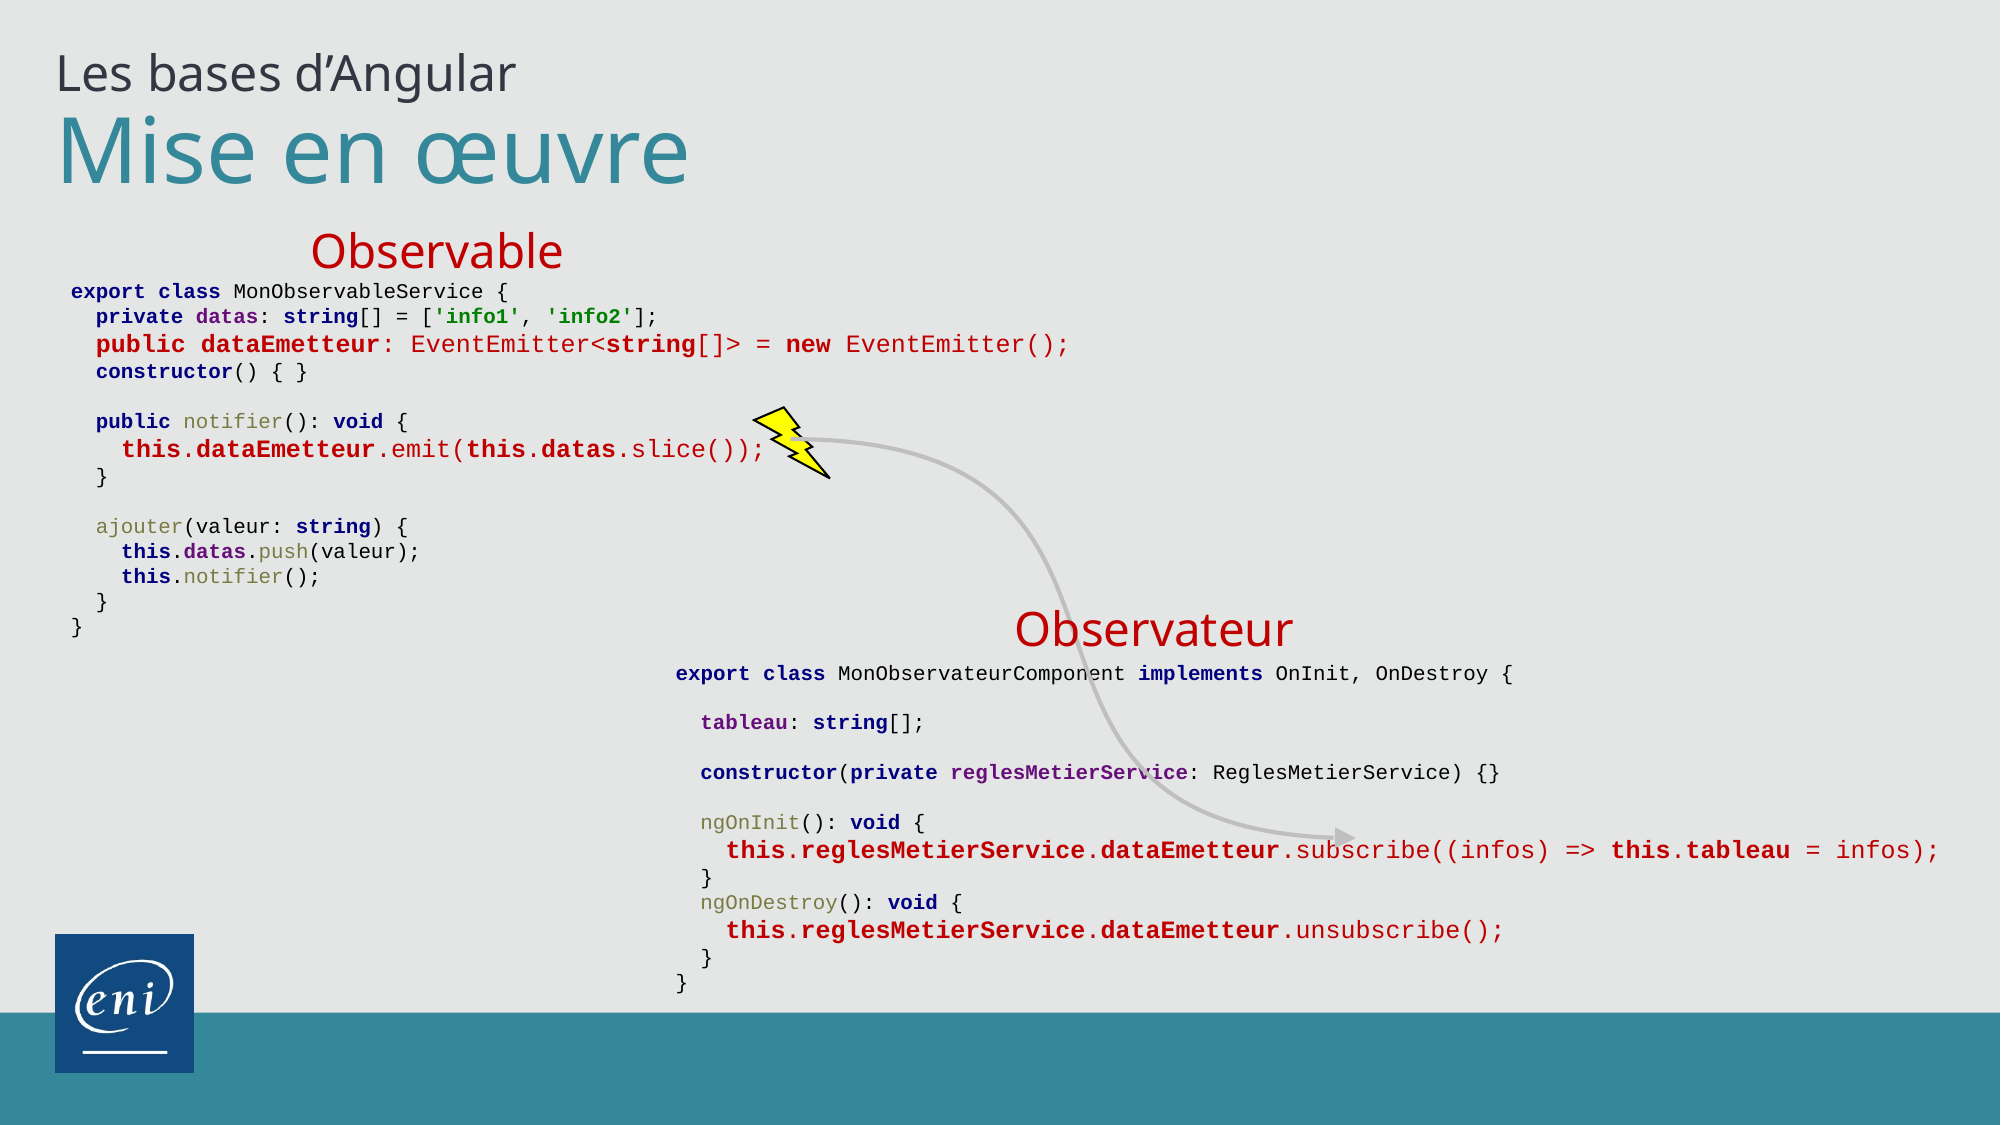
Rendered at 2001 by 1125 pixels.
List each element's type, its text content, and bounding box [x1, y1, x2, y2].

text_box Observable [295, 213, 572, 286]
text_box export class MonObservateurComponent implements OnInit, OnDestroy { tableau: string[]; constructor(private reglesMetierService: ReglesMetierService) {} ngOnInit(): void { this.reglesMetierService.dataEmetteur.subscribe((infos) => this.tableau = infos); } ngOnDestroy(): void { this.reglesMetierService.dataEmetteur.unsubscribe(); } } [660, 651, 1956, 1002]
text_box [751, 406, 803, 451]
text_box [790, 439, 1356, 839]
text_box export class MonObservableService { private datas: string[] = ['info1', 'info2']; public dataEmetteur: EventEmitter<string[]> = new EventEmitter(); constructor() { } public notifier(): void { this.dataEmetteur.emit(this.datas.slice()); } ajouter(valeur: string) { this.datas.push(valeur); this.notifier(); } } [55, 270, 1087, 645]
list Les bases d’Angular [55, 31, 1952, 103]
title Mise en œuvre [55, 104, 1952, 205]
picture [55, 934, 194, 1073]
